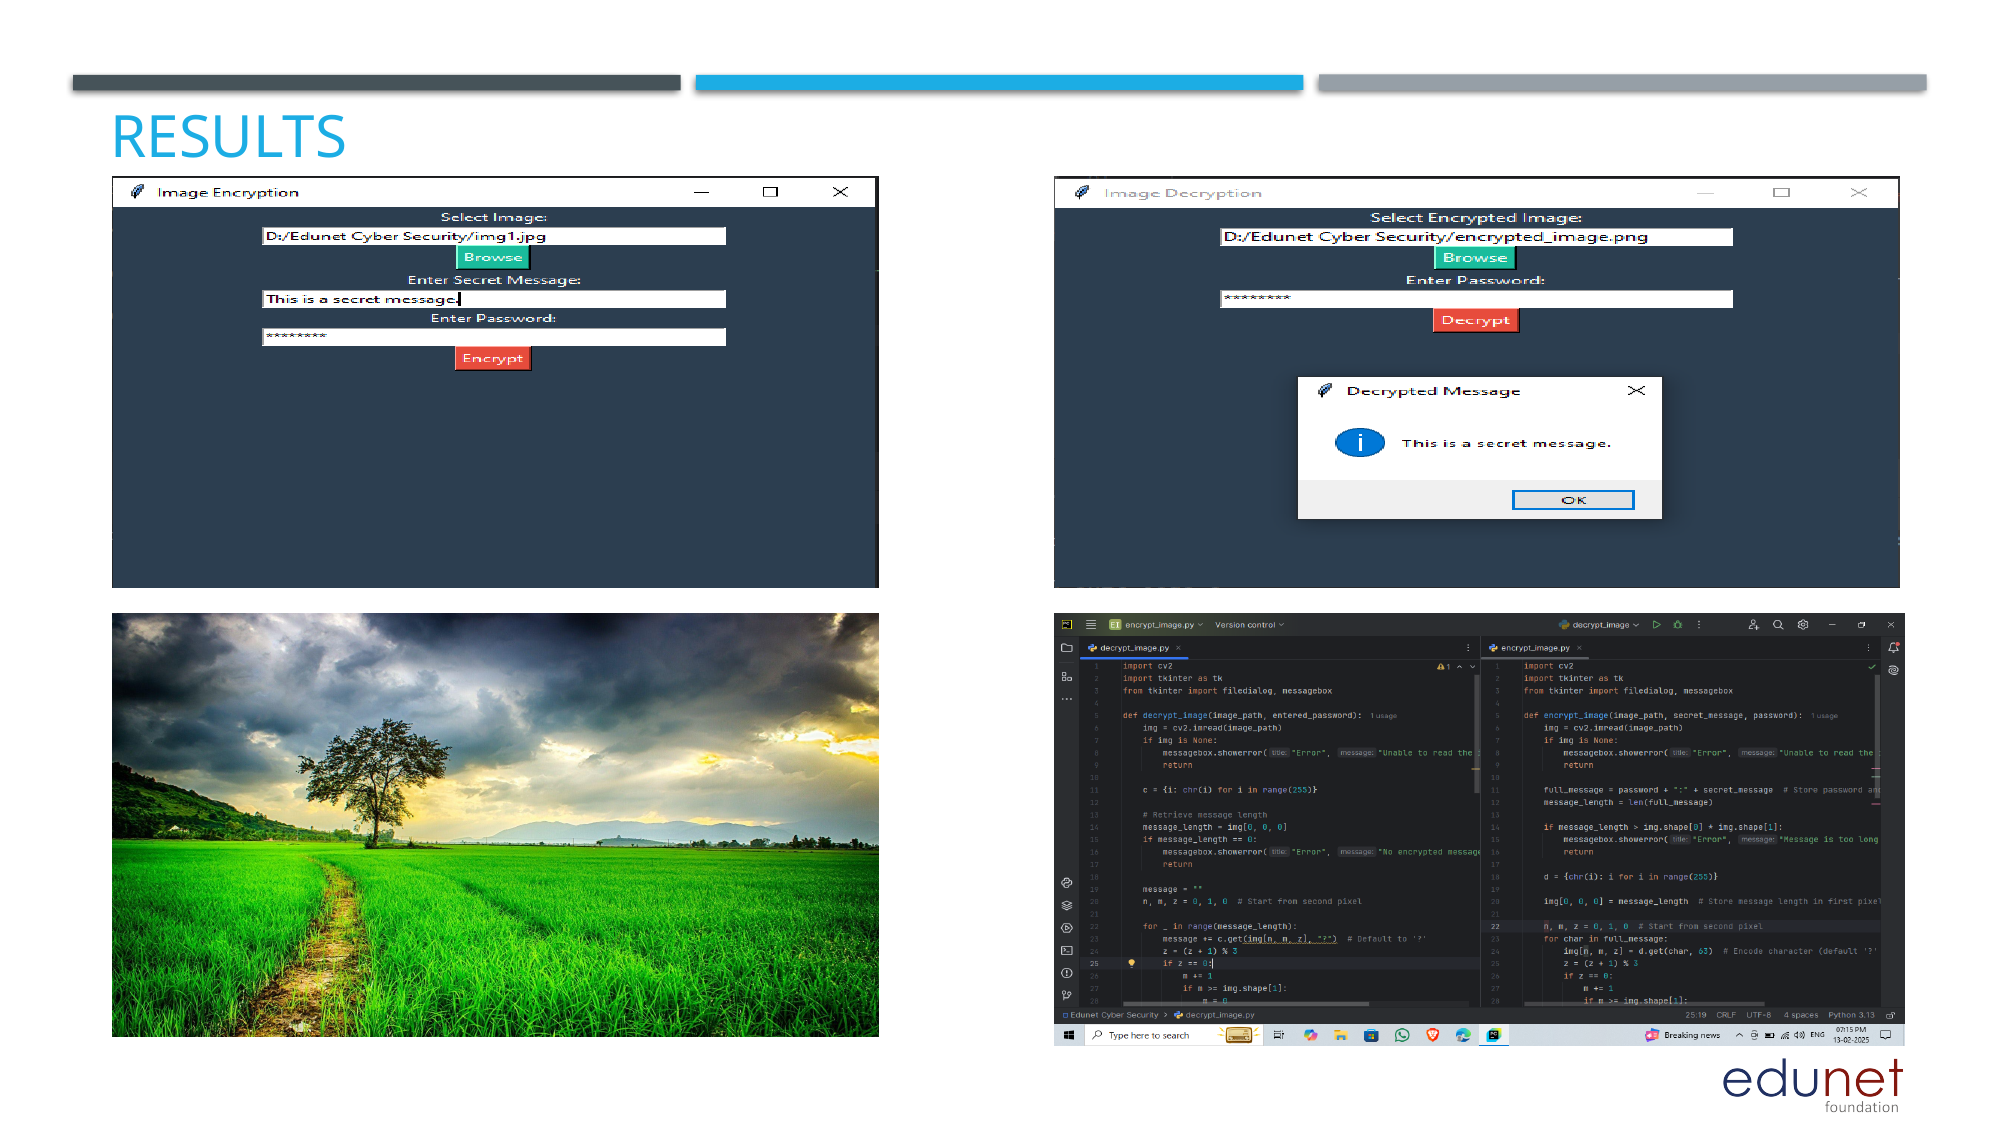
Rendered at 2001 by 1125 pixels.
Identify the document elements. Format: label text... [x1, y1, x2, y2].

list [111, 176, 879, 589]
title Results [95, 89, 1905, 177]
picture [1054, 176, 1901, 589]
picture [111, 613, 879, 1037]
picture [1719, 1056, 1905, 1116]
picture [1054, 612, 1906, 1047]
